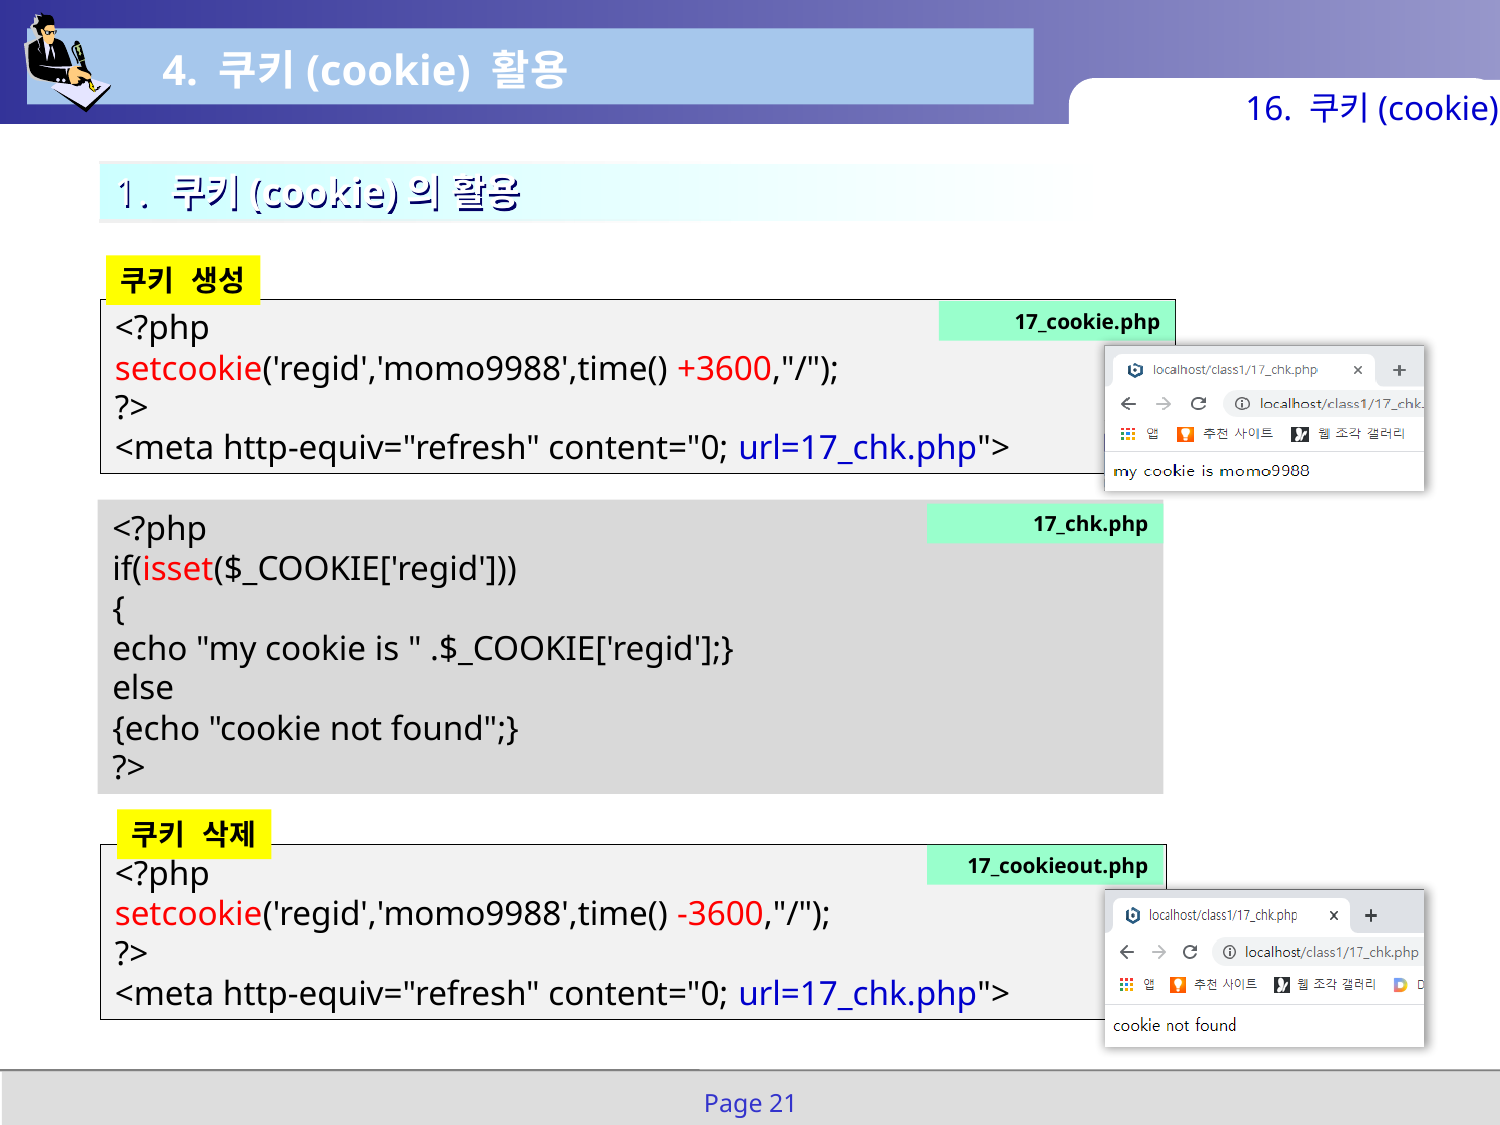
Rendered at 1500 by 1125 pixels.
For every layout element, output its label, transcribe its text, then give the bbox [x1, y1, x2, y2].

text_box <?php if(isset($_COOKIE['regid'])) { echo "my cookie is " .$_COOKIE['regid'];} else {echo "cookie not found";} ?> [97, 499, 1164, 794]
text_box <?php setcookie('regid','momo9988',time() -3600,"/"); ?> <meta http-equiv="refresh" content="0; url=17_chk.php"> [100, 844, 1102, 1020]
text_box 17_cookieout.php [927, 844, 1164, 885]
text_box 17_chk.php [927, 503, 1164, 544]
picture [1105, 889, 1424, 1047]
text_box 16. 쿠키(cookie) [1100, 81, 1500, 134]
picture [1104, 345, 1424, 491]
text_box 4. 쿠키(cookie) 활용 [147, 36, 894, 102]
text_box 쿠키 삭제 [117, 809, 272, 860]
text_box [99, 160, 1105, 223]
slide_number Page 21 [682, 1079, 819, 1124]
text_box <?php setcookie('regid','momo9988',time() +3600,"/"); ?> <meta http-equiv="refresh" content="0; url=17_chk.php"> [100, 299, 1176, 474]
text_box 17_cookie.php [938, 301, 1176, 341]
text_box 쿠키 생성 [106, 255, 261, 305]
